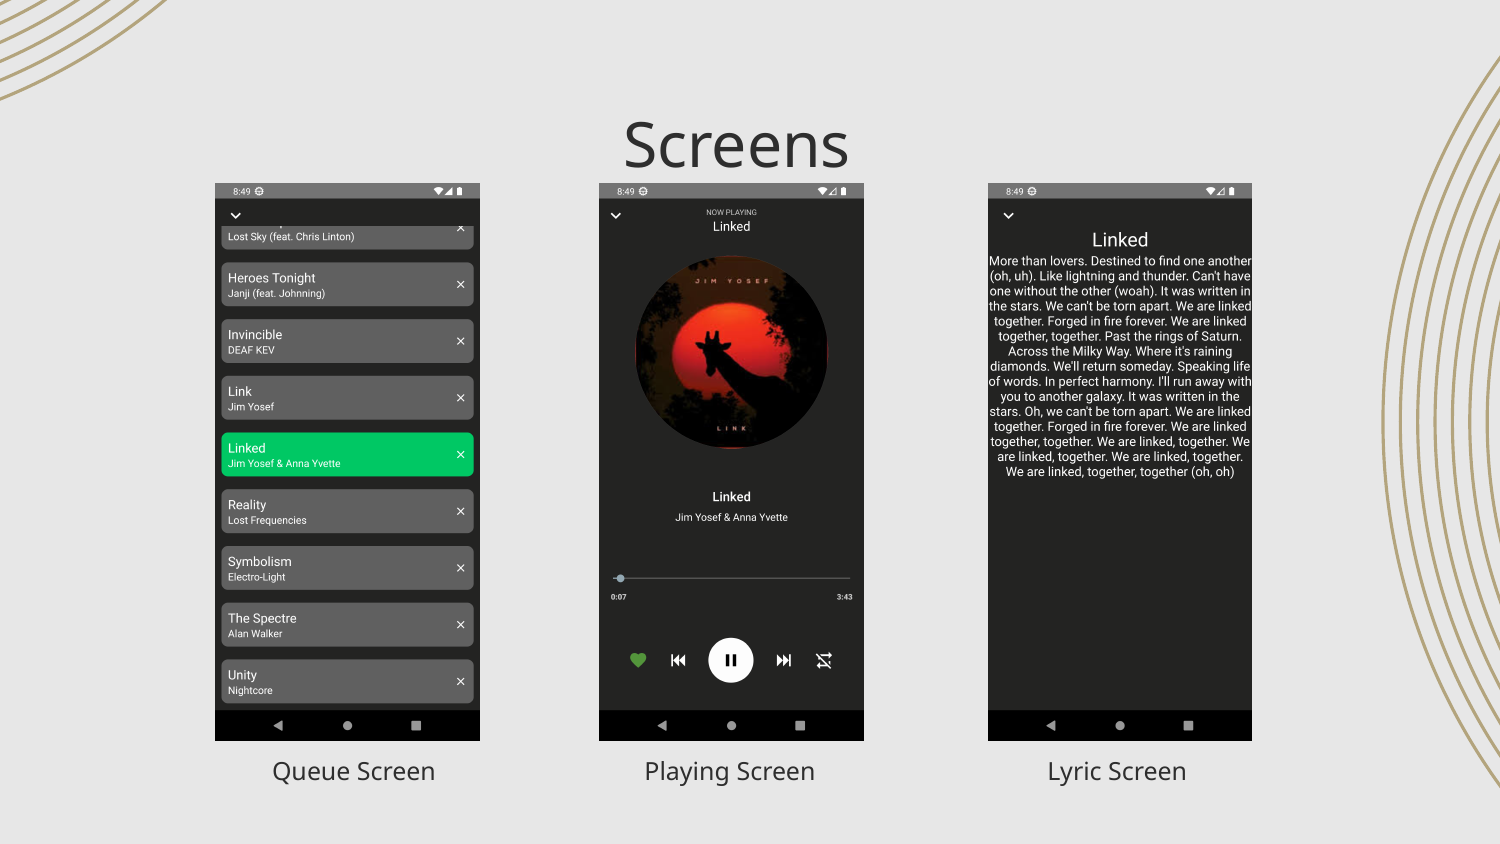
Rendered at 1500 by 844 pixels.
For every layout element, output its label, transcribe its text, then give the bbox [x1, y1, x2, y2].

picture [987, 183, 1253, 741]
subtitle Lyric Screen [1007, 749, 1239, 791]
picture [599, 183, 864, 741]
subtitle Playing Screen [604, 749, 850, 791]
picture [215, 183, 480, 741]
subtitle Queue Screen [232, 749, 461, 791]
title Screens [105, 89, 1370, 184]
